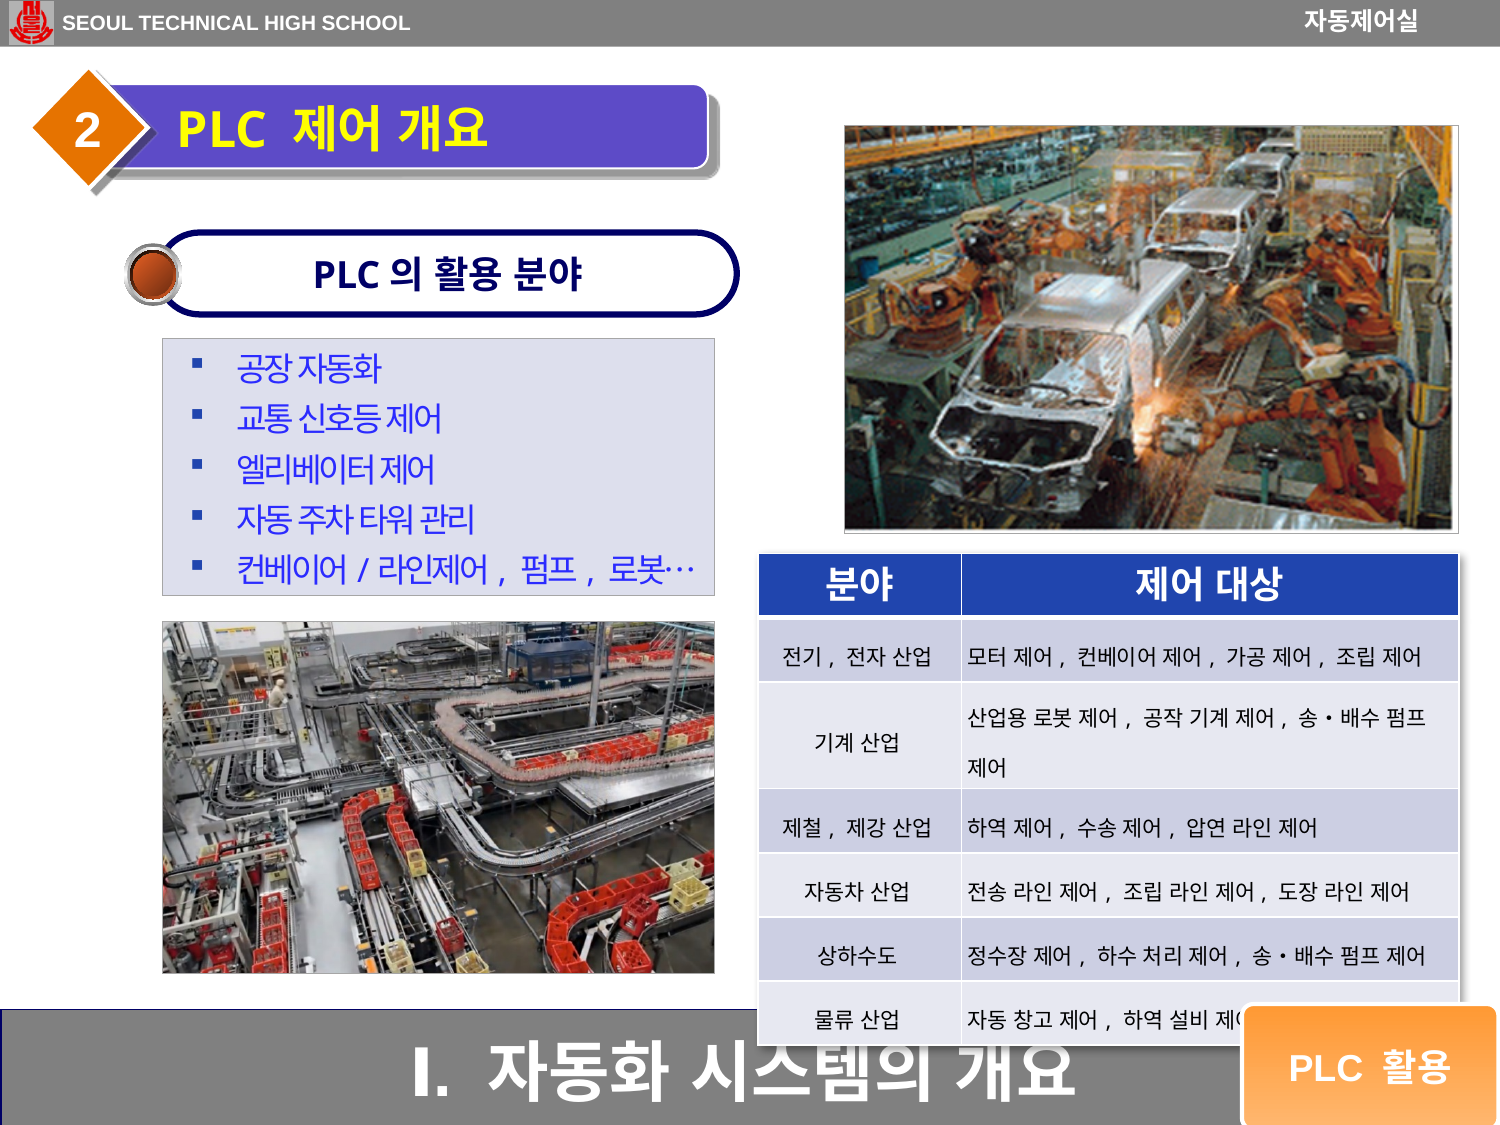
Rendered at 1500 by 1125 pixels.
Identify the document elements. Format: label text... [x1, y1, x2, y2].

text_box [29, 66, 709, 190]
table_cell 상하수도 [759, 918, 961, 980]
text_box PLC 활용 [1241, 1003, 1499, 1125]
table_cell 전기, 전자 산업 [759, 620, 961, 681]
table_header 분야 [759, 554, 961, 615]
table_cell 정수장 제어, 하수 처리 제어, 송‧배수 펌프 제어 [962, 918, 1458, 980]
picture [162, 621, 715, 974]
picture [9, 1, 54, 45]
table_cell 산업용 로봇 제어, 공작 기계 제어, 송‧배수 펌프 제어 [962, 683, 1458, 788]
table_cell 모터 제어, 컨베이어 제어, 가공 제어, 조립 제어 [962, 620, 1458, 681]
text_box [123, 232, 738, 315]
table_cell 자동 창고 제어, 하역 설비 제어, 반송 라인 제어 [962, 982, 1458, 1044]
table_cell 기계 산업 [759, 683, 961, 788]
table_header 제어 대상 [962, 554, 1458, 615]
table_cell 제철, 제강 산업 [759, 789, 961, 852]
table_cell 전송 라인 제어, 조립 라인 제어, 도장 라인 제어 [962, 854, 1458, 916]
table_cell 자동차 산업 [759, 854, 961, 916]
picture [844, 124, 1459, 535]
list 공장 자동화 교통 신호등 제어 엘리베이터 제어 자동 주차 타워 관리 컨베이어/라인제어, 펌프, 로봇… [162, 338, 715, 596]
table_cell 물류 산업 [759, 982, 961, 1044]
table_cell 하역 제어, 수송 제어, 압연 라인 제어 [962, 789, 1458, 852]
